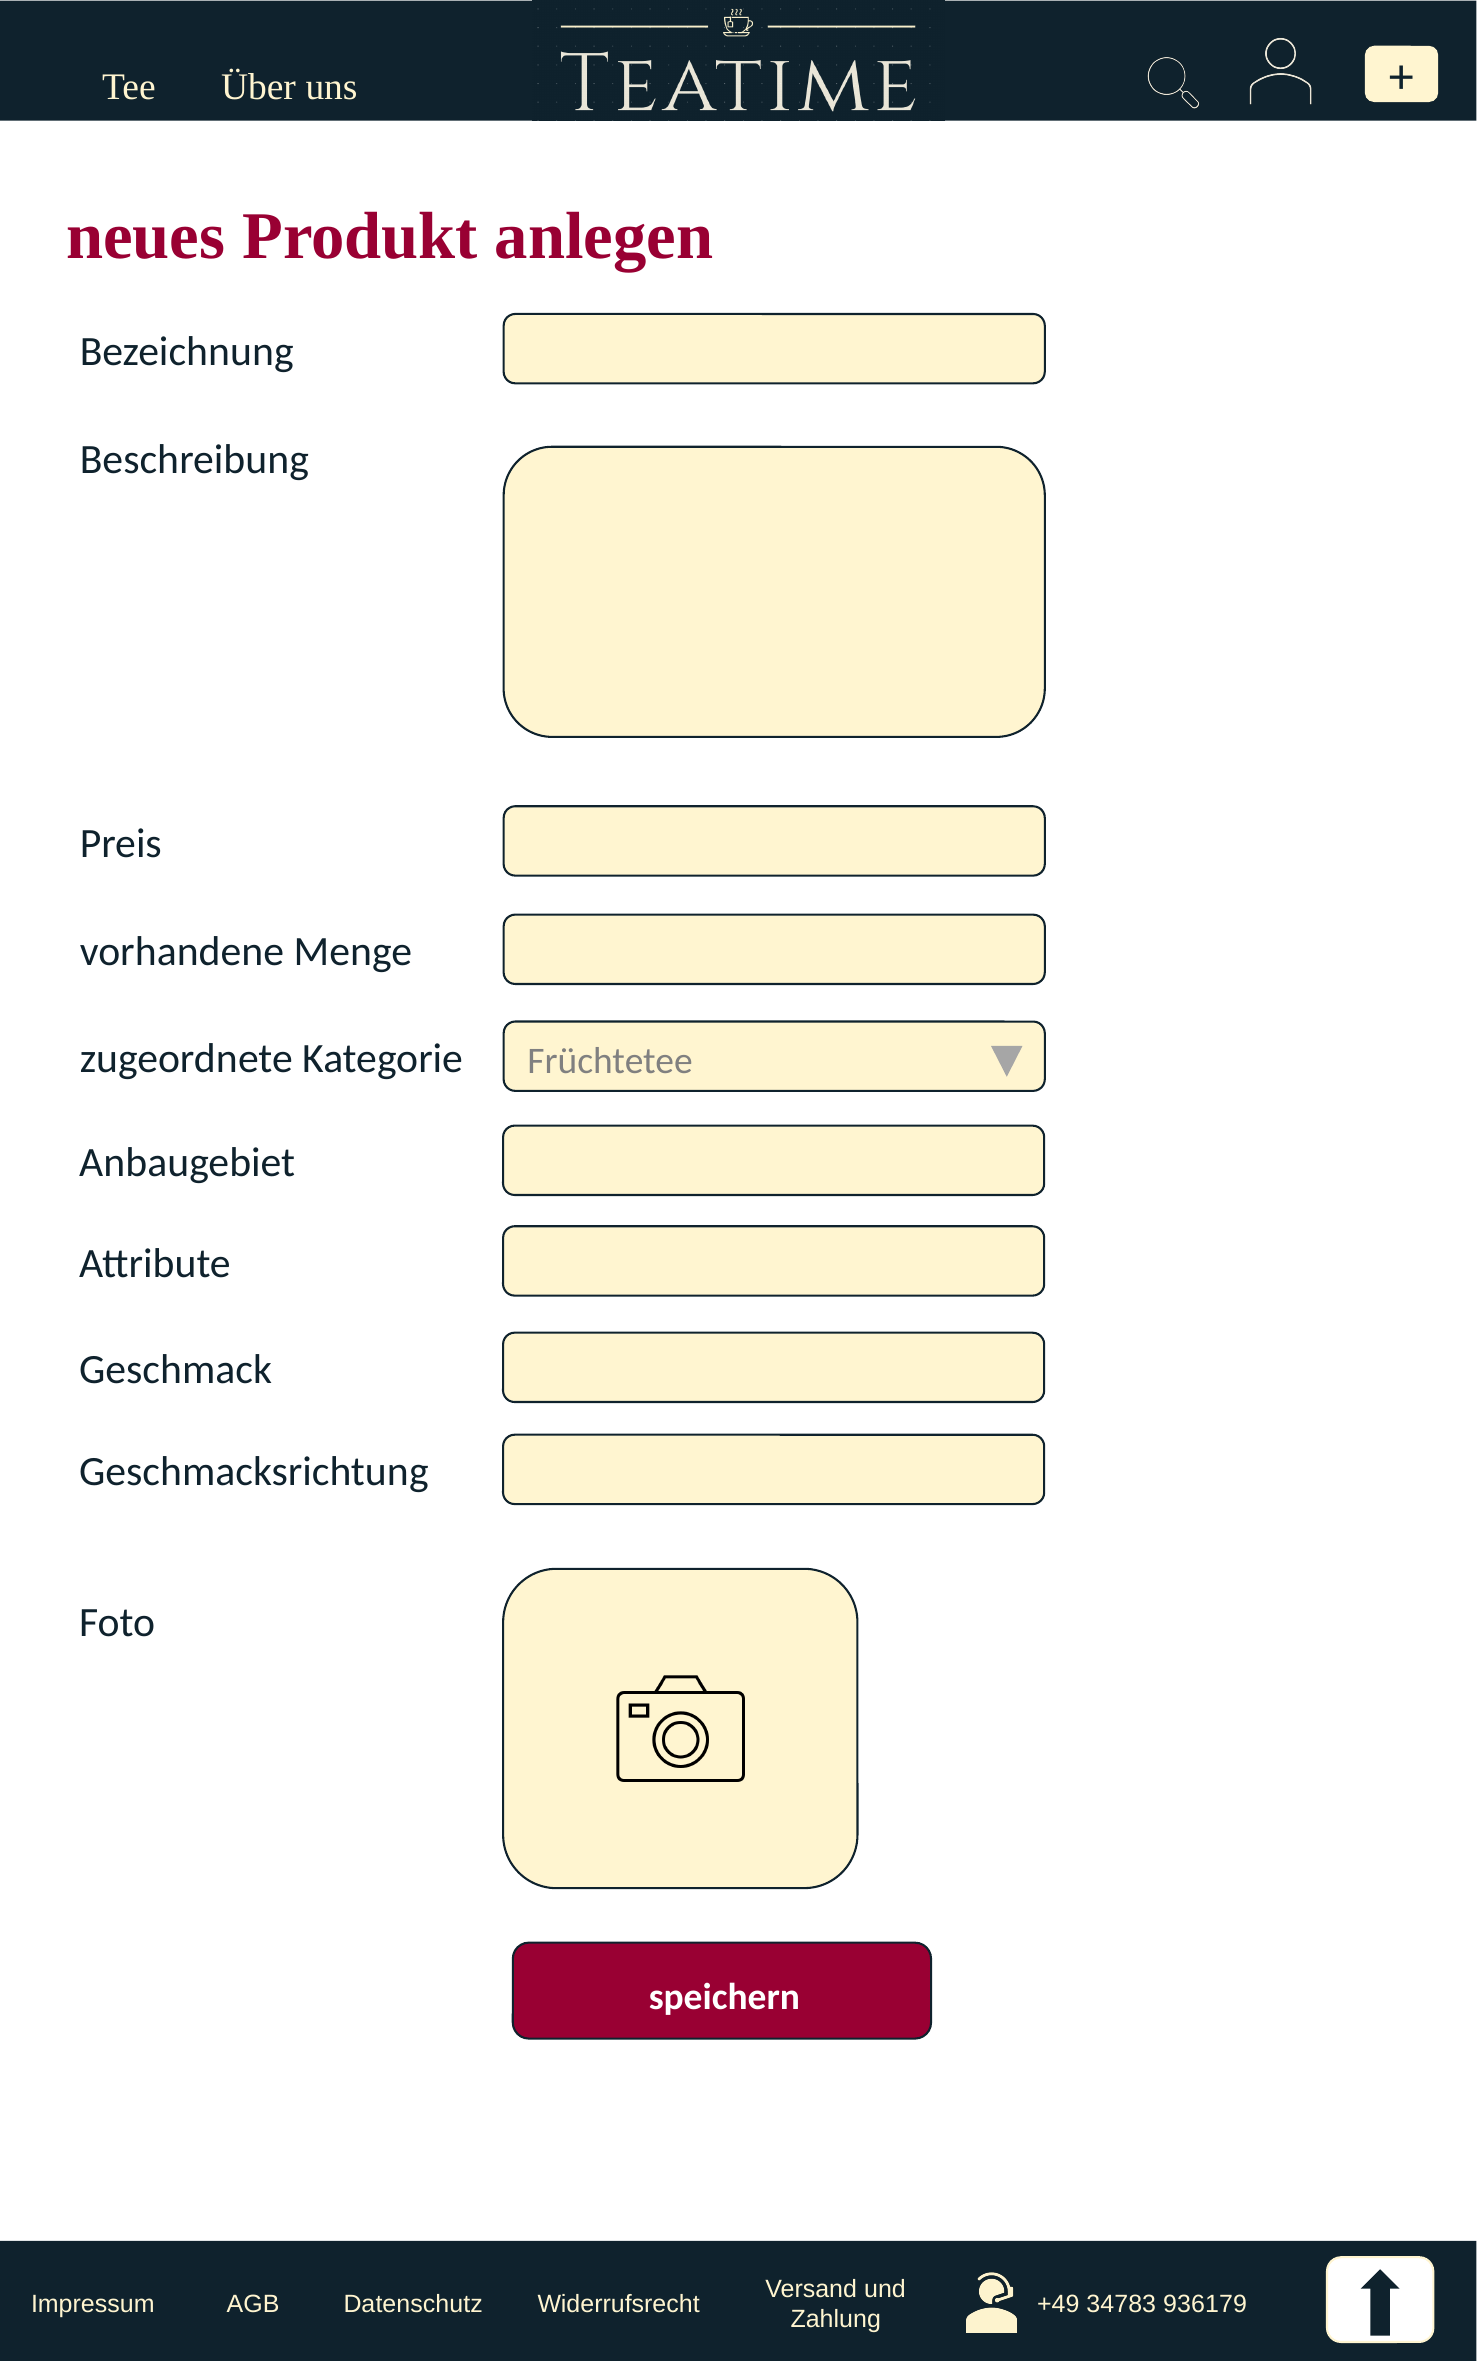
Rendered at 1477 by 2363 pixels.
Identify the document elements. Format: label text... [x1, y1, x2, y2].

text_box Attribute [64, 1228, 487, 1293]
text_box Beschreibung [64, 424, 488, 489]
picture [1142, 51, 1205, 114]
text_box [502, 913, 1046, 986]
text_box Geschmacksrichtung [64, 1436, 487, 1502]
text_box Bezeichnung [64, 315, 488, 381]
picture [953, 2264, 1030, 2341]
text_box Versand und Zahlung [739, 2265, 933, 2340]
picture [531, 0, 945, 121]
text_box Früchtetee [512, 1028, 967, 1089]
text_box [502, 1020, 1046, 1092]
text_box +49 34783 936179 [1030, 2279, 1302, 2325]
text_box [502, 312, 1046, 385]
text_box Impressum [7, 2280, 179, 2325]
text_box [503, 1568, 858, 1889]
text_box [1325, 2256, 1435, 2344]
text_box + [1363, 44, 1440, 104]
text_box vorhandene Menge [64, 916, 488, 982]
text_box Geschmack [64, 1334, 487, 1400]
text_box AGB [201, 2280, 305, 2325]
text_box [989, 1044, 1025, 1080]
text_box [512, 1942, 932, 2039]
text_box Datenschutz [327, 2280, 499, 2325]
text_box [501, 1433, 1046, 1506]
text_box Foto [64, 1586, 487, 1652]
text_box zugeordnete Kategorie [64, 1023, 488, 1089]
text_box Tee [32, 54, 192, 114]
text_box [501, 1225, 1046, 1297]
text_box Über uns [192, 54, 386, 115]
text_box [501, 1331, 1046, 1404]
text_box [0, 0, 1477, 122]
picture [1234, 24, 1327, 118]
text_box neues Produkt anlegen [51, 184, 933, 279]
text_box [0, 2240, 1477, 2362]
text_box Widerrufsrecht [522, 2280, 716, 2325]
text_box [502, 445, 1046, 738]
text_box Preis [64, 808, 488, 873]
text_box [502, 805, 1046, 877]
text_box [1358, 2267, 1403, 2337]
text_box Anbaugebiet [64, 1127, 487, 1193]
text_box [501, 1124, 1046, 1197]
